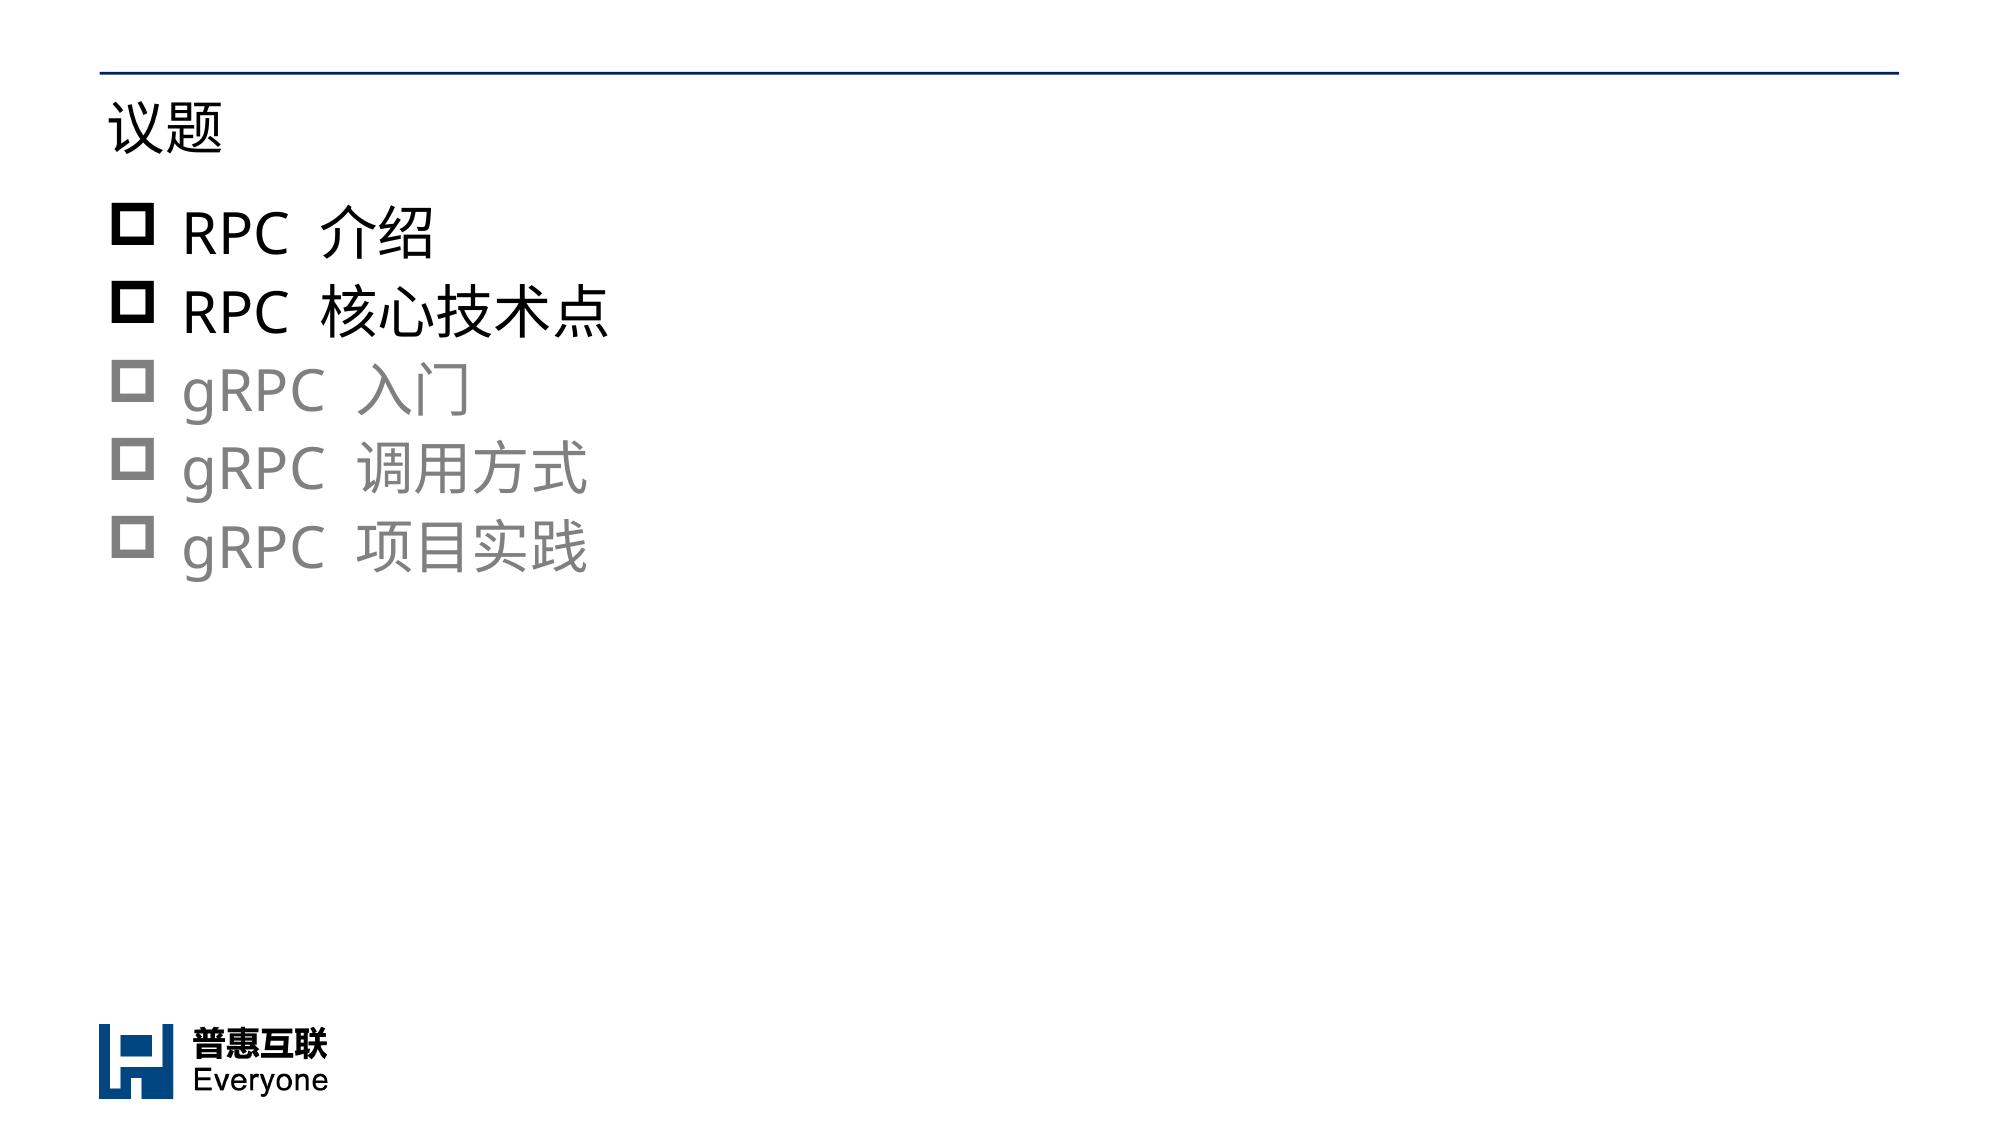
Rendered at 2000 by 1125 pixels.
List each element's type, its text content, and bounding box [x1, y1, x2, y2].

picture [99, 1024, 328, 1099]
text_box 议题 [106, 99, 1308, 196]
text_box RPC 介绍 RPC 核心技术点 gRPC 入门 gRPC 调用方式 gRPC 项目实践 [106, 196, 1439, 727]
